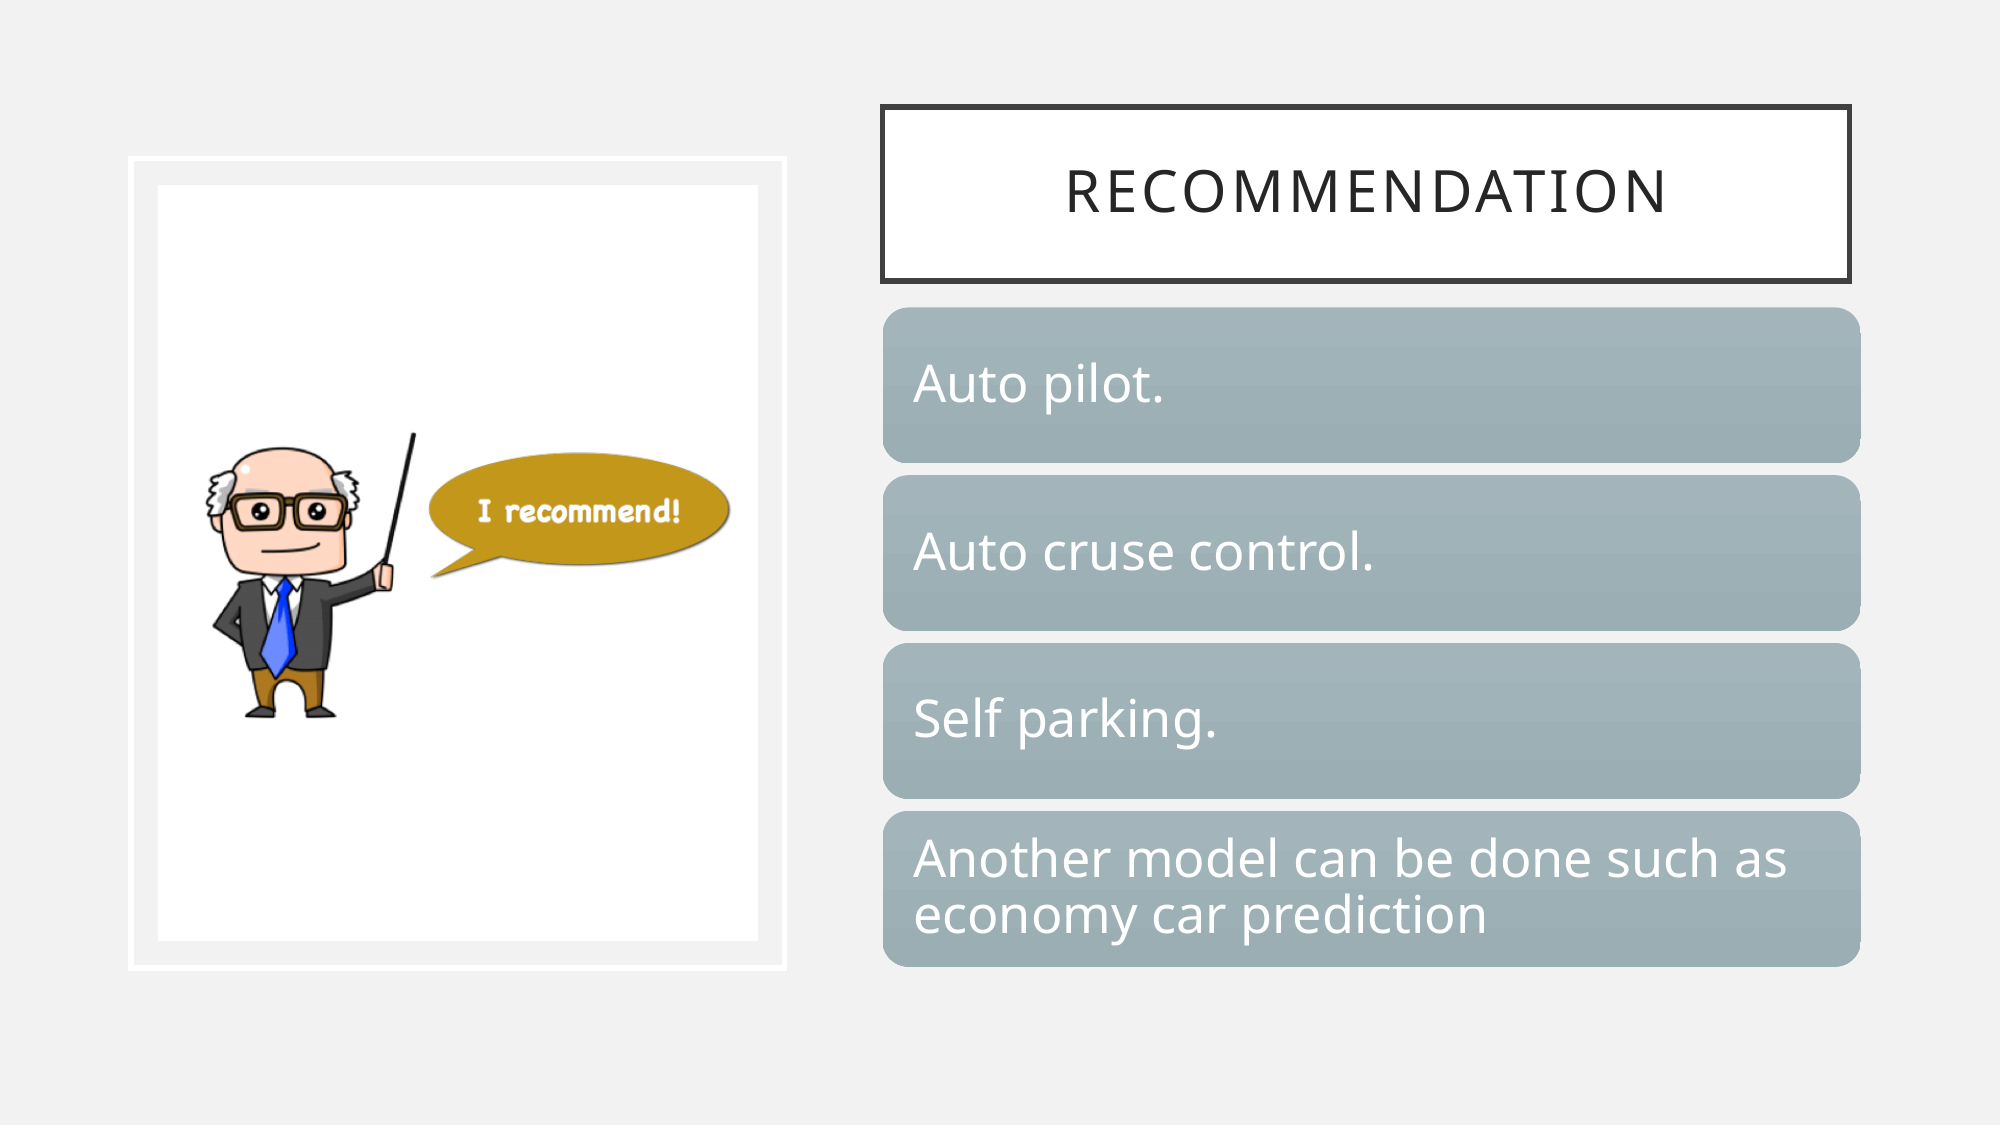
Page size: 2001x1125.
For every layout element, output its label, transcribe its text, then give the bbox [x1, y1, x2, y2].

text_box [157, 184, 759, 942]
picture [101, 384, 758, 741]
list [882, 301, 1861, 973]
text_box [130, 157, 786, 969]
title Recommendation [880, 104, 1852, 284]
